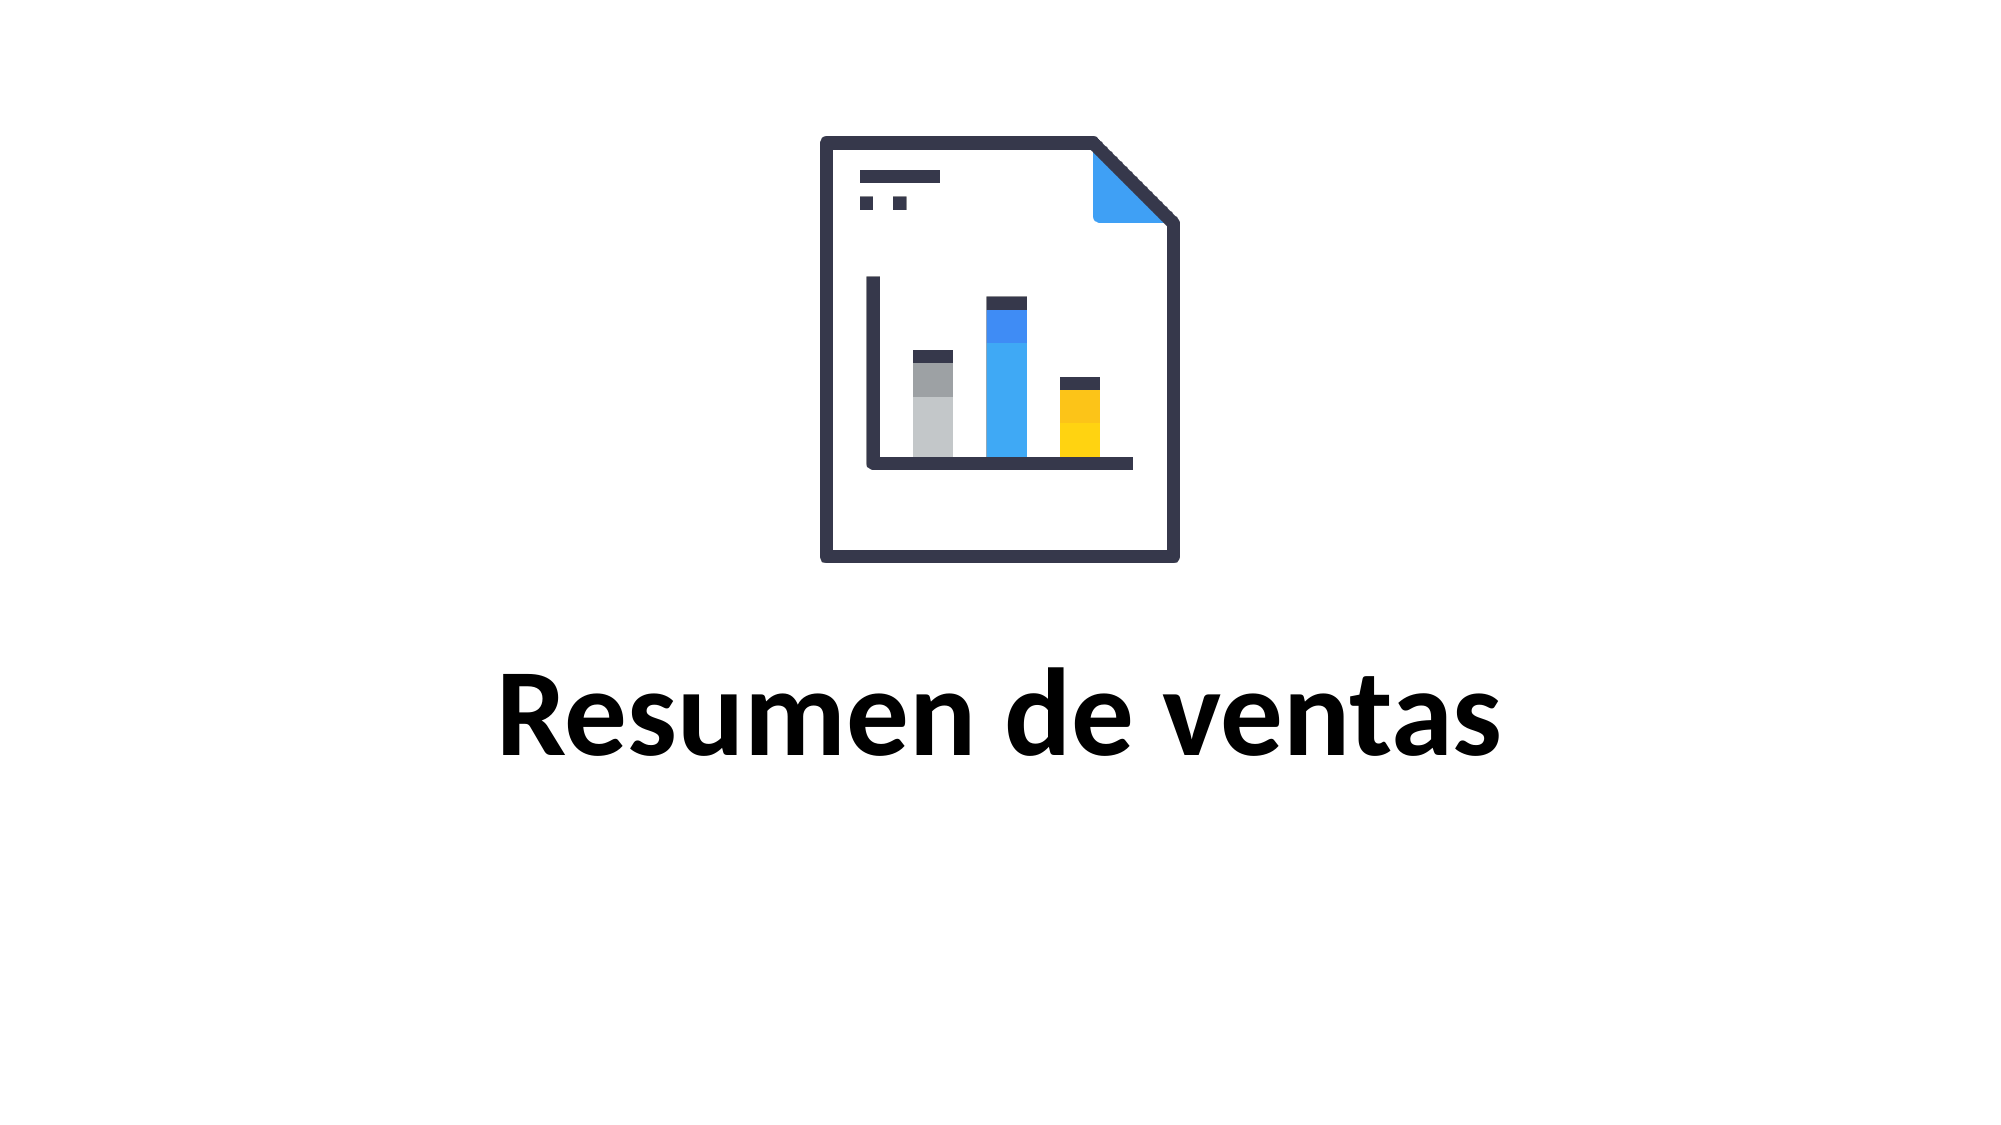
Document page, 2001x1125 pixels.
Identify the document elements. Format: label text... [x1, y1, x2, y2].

picture [786, 136, 1214, 563]
text_box Resumen de ventas [353, 623, 1647, 788]
